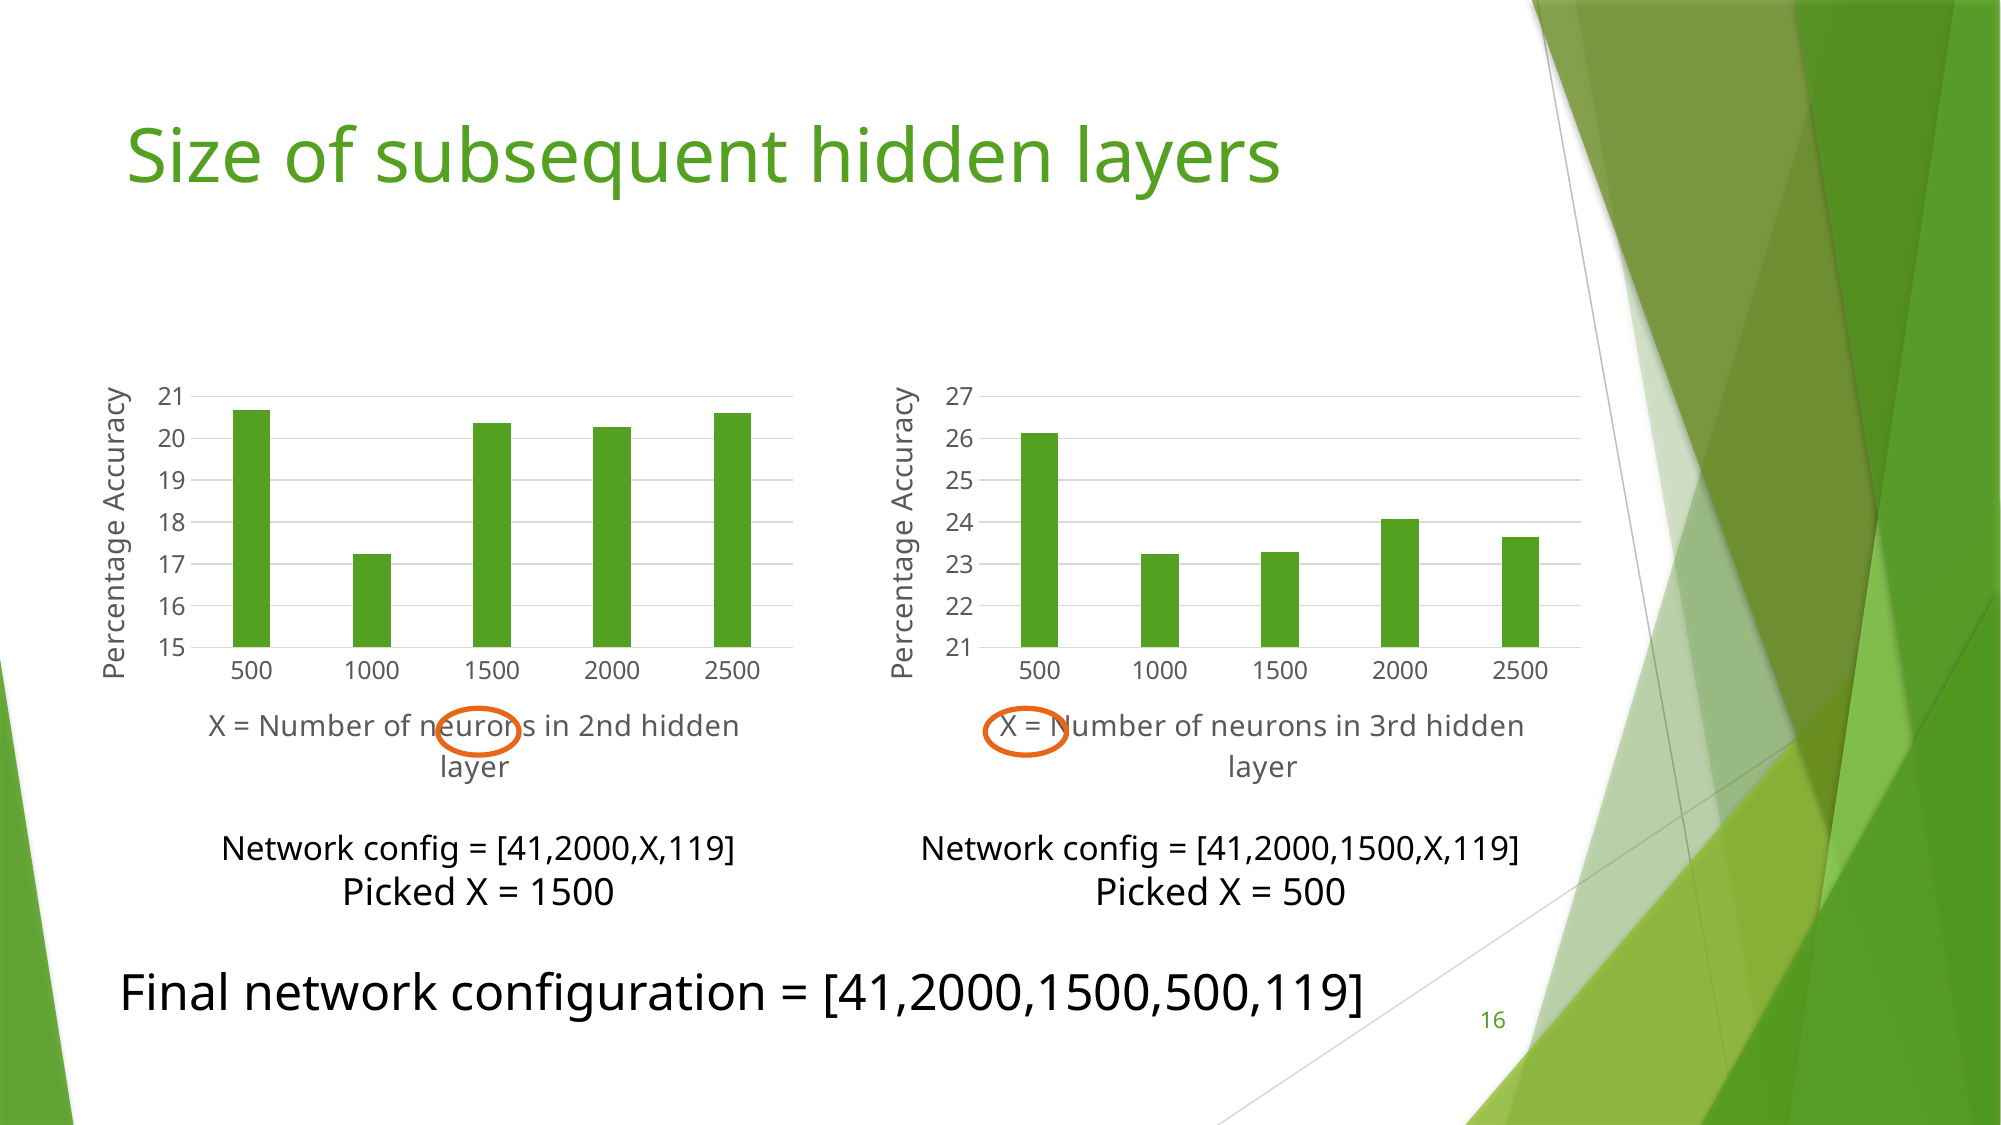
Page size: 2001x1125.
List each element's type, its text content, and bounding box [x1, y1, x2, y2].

slide_number 16 [1409, 991, 1522, 1051]
chart [57, 369, 809, 821]
title Size of subsequent hidden layers [111, 99, 1375, 317]
chart [845, 369, 1597, 821]
text_box Final network configuration = [41,2000,1500,500,119] [104, 953, 1381, 1028]
text_box Network config = [41,2000,X,119] Picked X = 1500 [206, 830, 752, 920]
text_box Network config = [41,2000,1500,X,119] Picked X = 500 [905, 830, 1536, 920]
